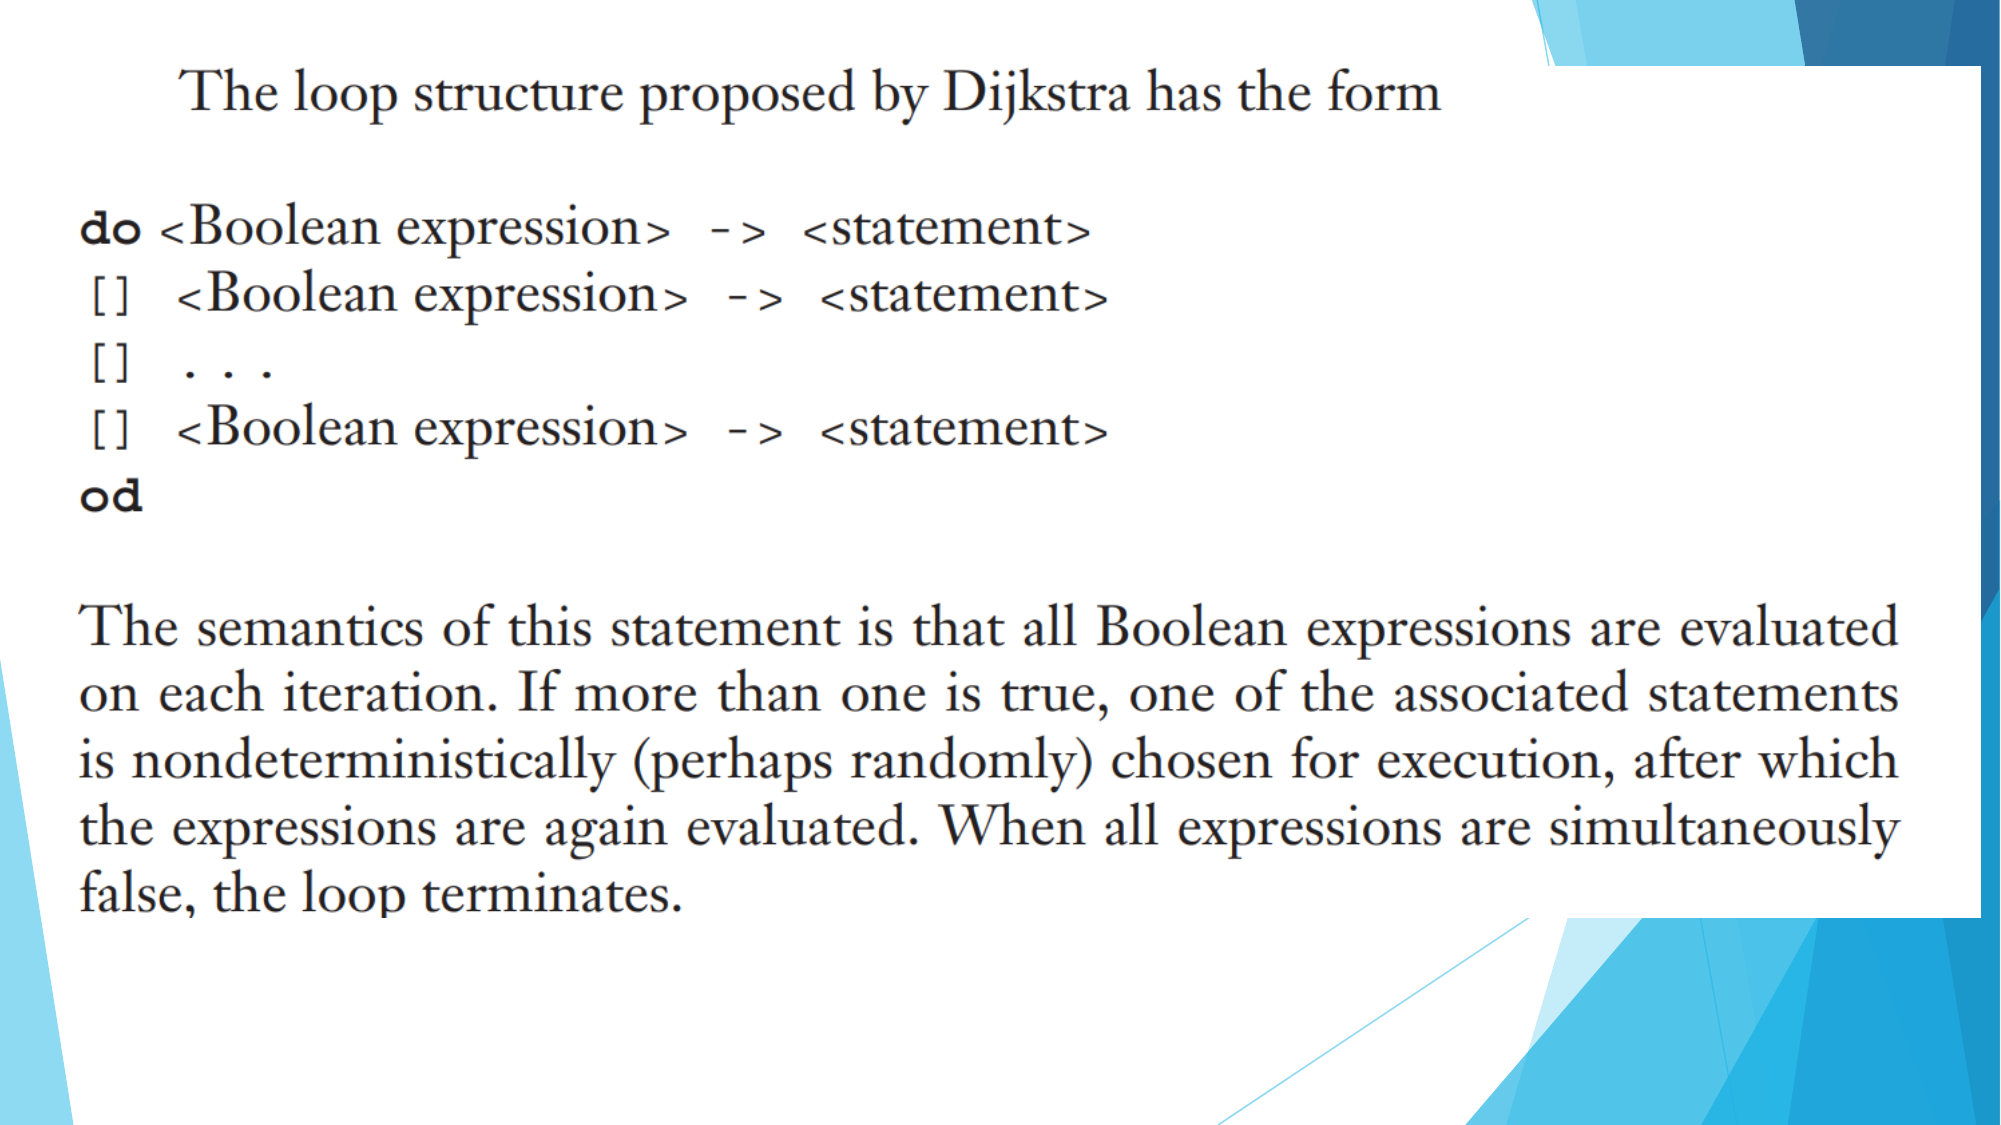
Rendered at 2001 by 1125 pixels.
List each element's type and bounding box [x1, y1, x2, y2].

list [44, 65, 1981, 918]
